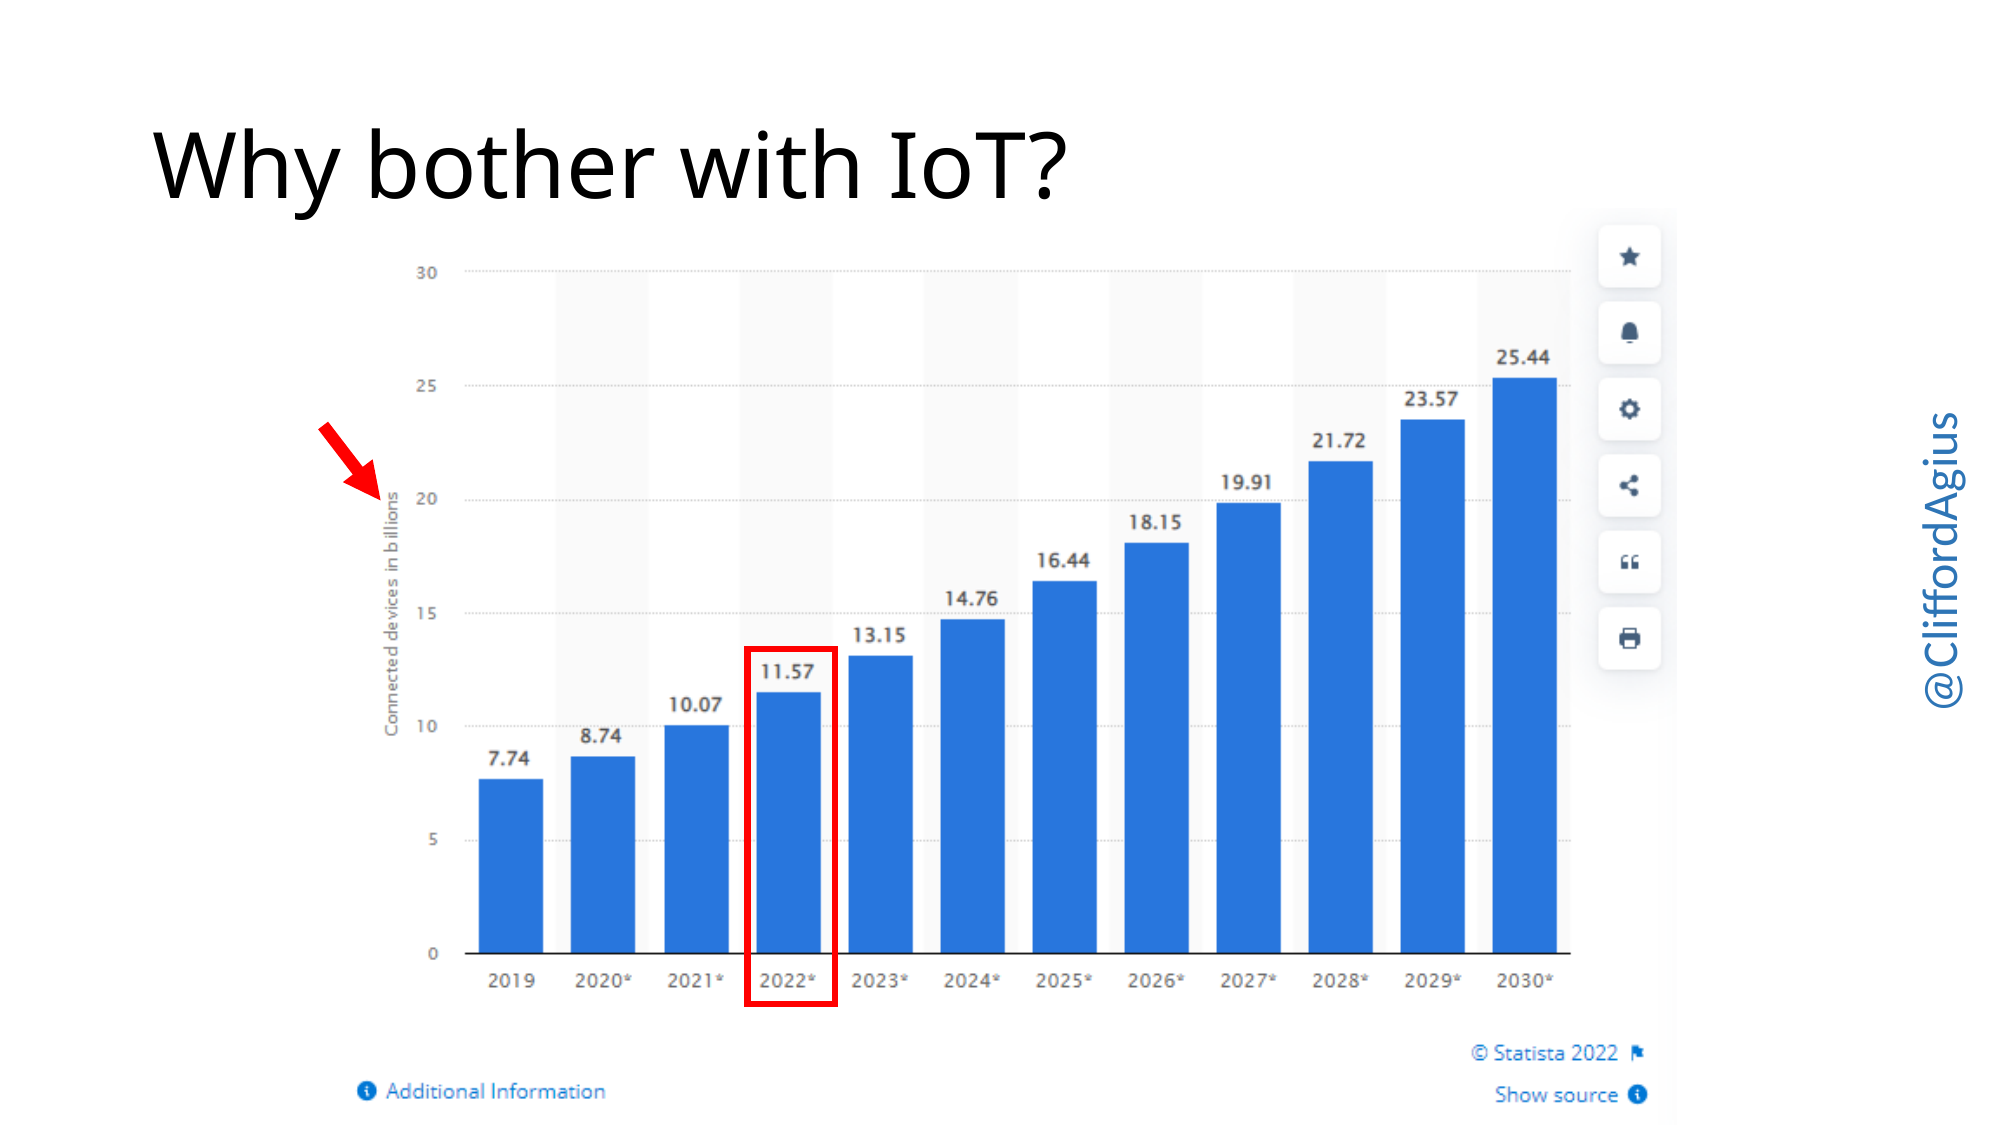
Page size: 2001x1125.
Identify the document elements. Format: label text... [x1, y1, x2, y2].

picture [323, 208, 1677, 1125]
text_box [323, 425, 381, 501]
title Why bother with IoT? [137, 59, 1863, 278]
